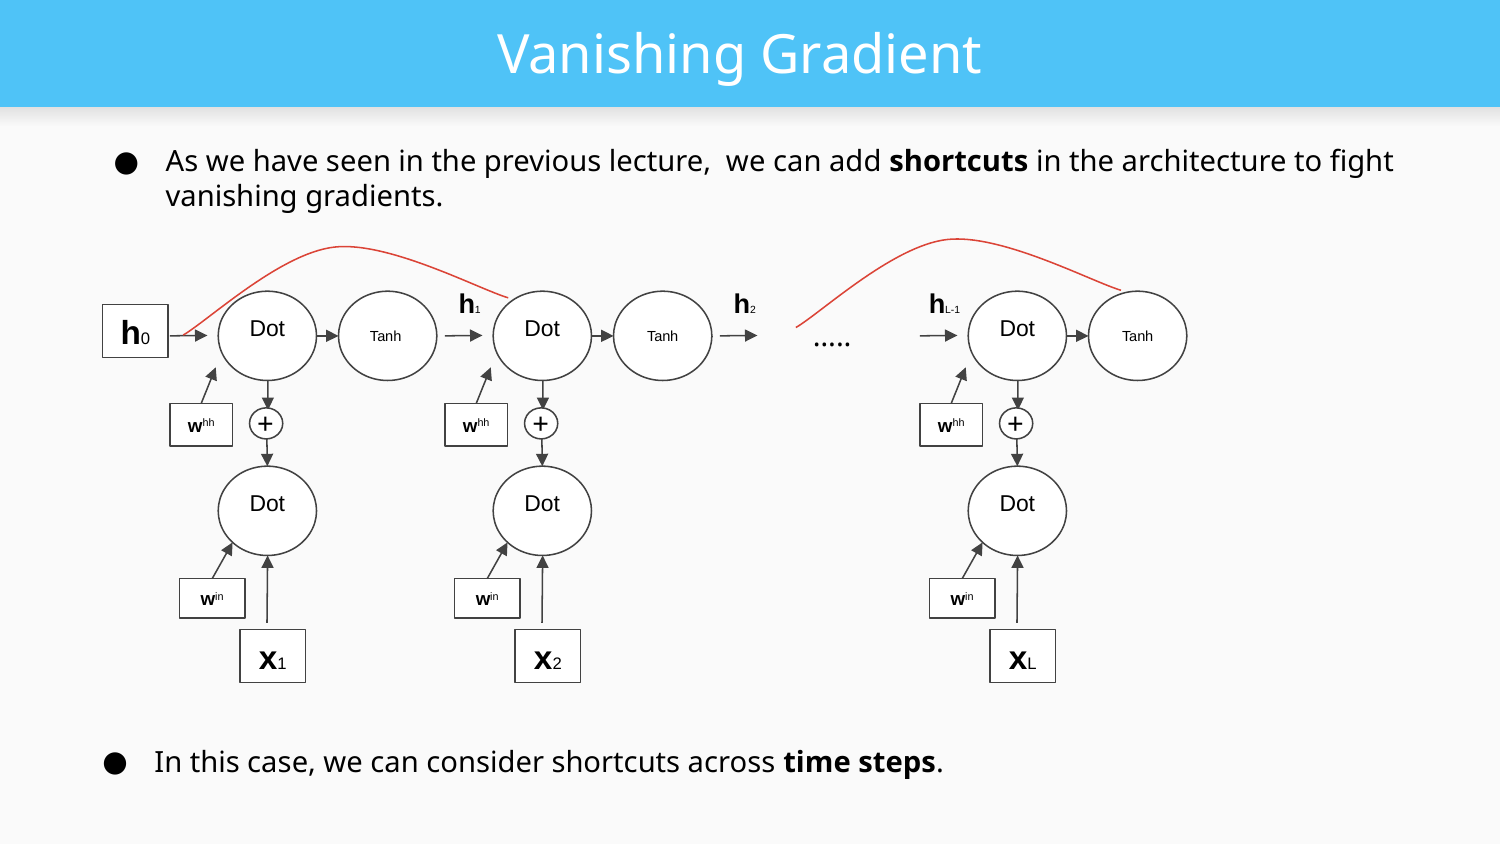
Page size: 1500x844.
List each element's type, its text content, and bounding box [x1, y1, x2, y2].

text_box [486, 542, 508, 579]
text_box In this case, we can consider shortcuts across time steps. [64, 728, 969, 794]
text_box Dot [218, 466, 317, 556]
text_box whh [169, 403, 233, 447]
text_box Dot [218, 321, 317, 381]
text_box ….. [797, 315, 911, 368]
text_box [211, 542, 233, 579]
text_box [950, 367, 966, 404]
text_box + [994, 390, 1023, 456]
text_box hL-1 [911, 307, 978, 334]
text_box h1 [436, 299, 503, 334]
text_box Dot [968, 466, 1067, 556]
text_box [961, 542, 983, 579]
text_box whh [444, 403, 508, 447]
text_box x2 [515, 629, 581, 683]
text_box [475, 367, 491, 404]
text_box [273, 409, 283, 438]
title Vanishing Gradient [16, 2, 1464, 102]
text_box [186, 246, 509, 333]
text_box Tanh [613, 291, 712, 381]
text_box + [519, 390, 548, 456]
text_box Dot [493, 291, 592, 381]
text_box win [179, 578, 245, 619]
text_box x1 [240, 629, 306, 683]
text_box xL [990, 629, 1056, 683]
text_box Dot [968, 299, 1067, 381]
text_box ….. [797, 302, 829, 326]
text_box h2 [711, 270, 778, 334]
text_box win [454, 578, 520, 619]
text_box [1023, 409, 1033, 438]
text_box Tanh [338, 308, 437, 381]
text_box [548, 409, 558, 438]
text_box As we have seen in the previous lecture, we can add shortcuts in the architecture to fight vanishing gradients. [75, 127, 1486, 228]
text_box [200, 367, 216, 404]
text_box whh [919, 403, 983, 447]
text_box h0 [102, 304, 168, 358]
text_box h1 [442, 270, 503, 295]
text_box Tanh [1088, 291, 1187, 381]
text_box + [244, 390, 273, 456]
text_box Dot [493, 466, 592, 556]
text_box win [929, 578, 995, 619]
text_box [795, 238, 1121, 328]
